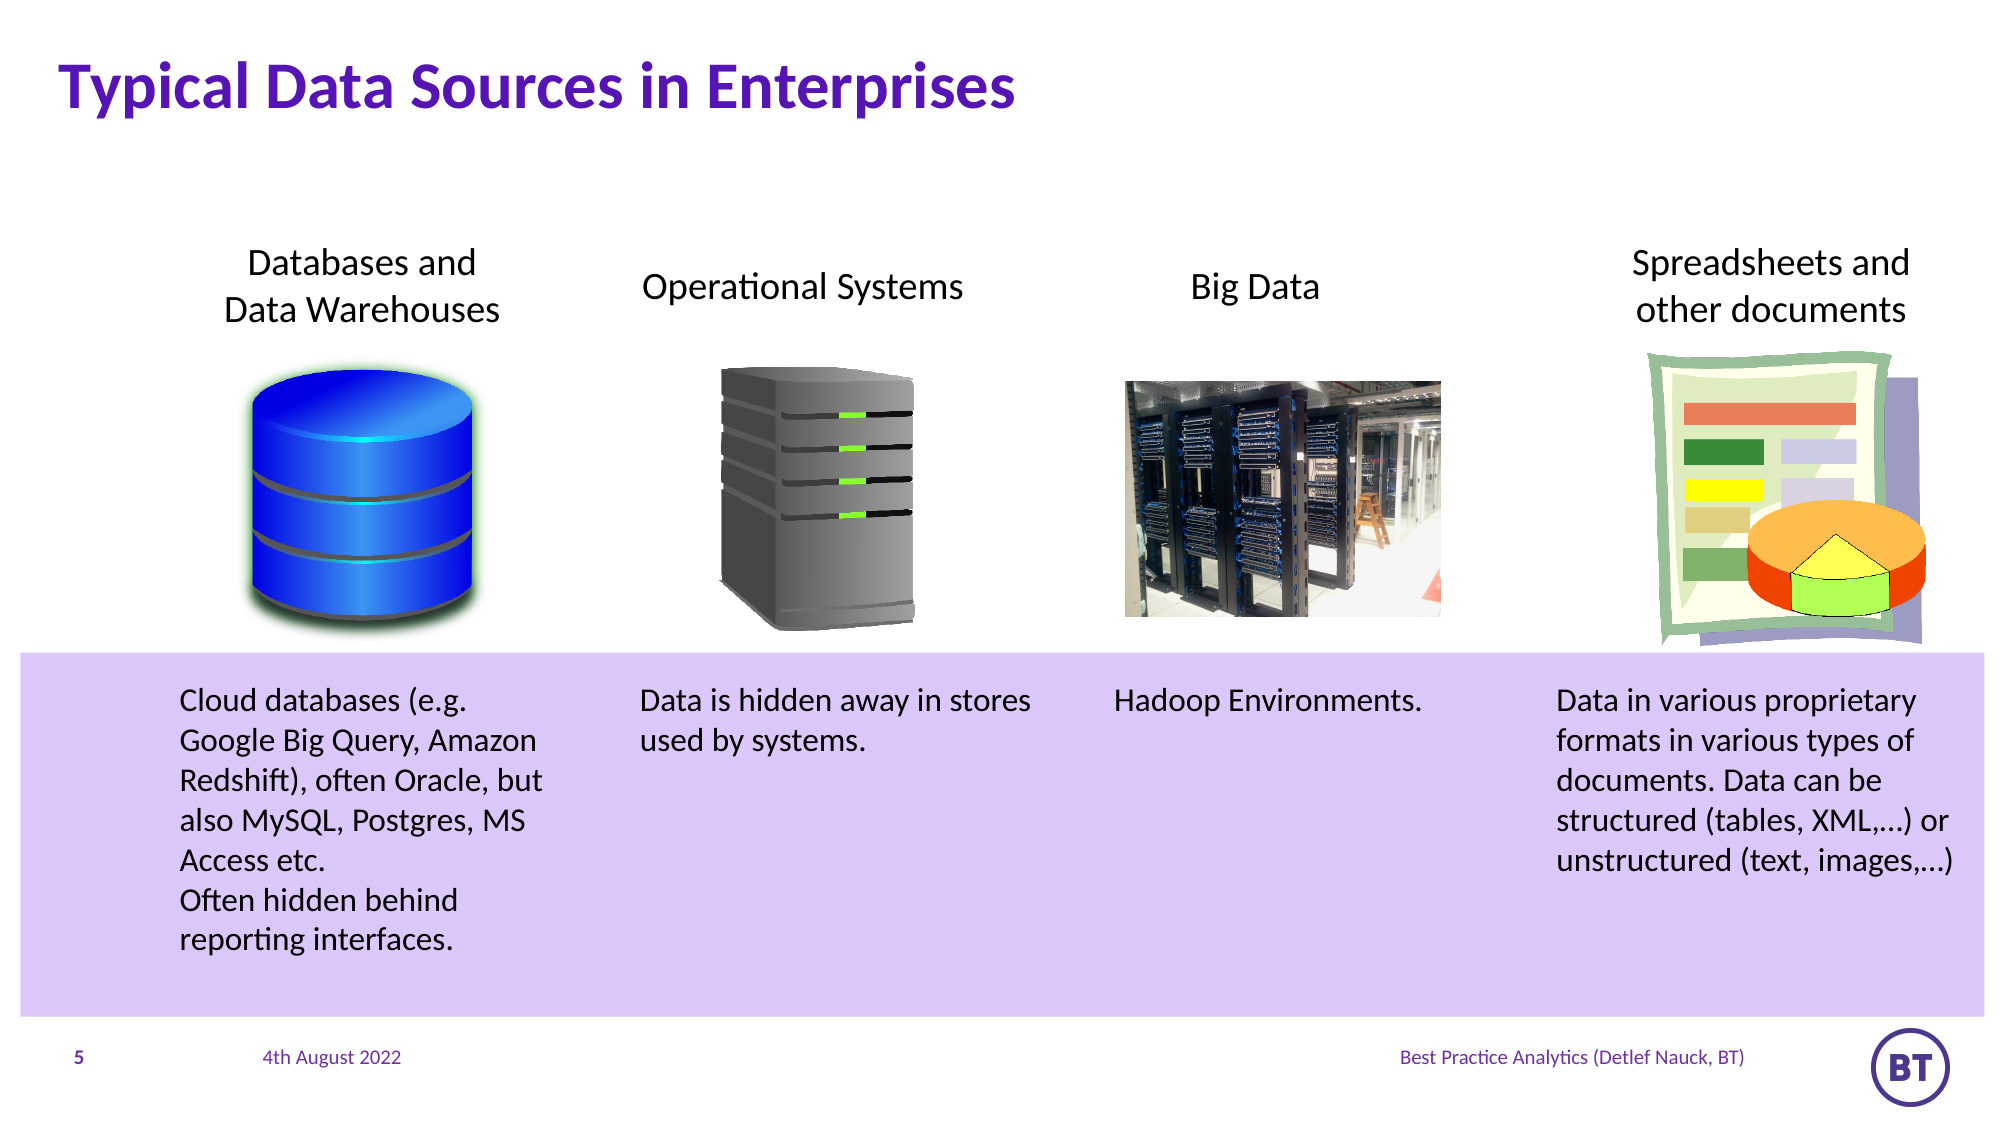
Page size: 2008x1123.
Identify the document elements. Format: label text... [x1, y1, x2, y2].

picture [216, 353, 509, 645]
picture [1125, 380, 1441, 617]
text_box Operational Systems [627, 253, 979, 315]
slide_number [247, 1036, 555, 1080]
slide_number 5 [59, 1036, 119, 1080]
picture [1647, 351, 1926, 647]
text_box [20, 652, 1985, 1017]
footer Best Practice Analytics (Detlef Nauck, BT) [602, 1036, 1760, 1080]
picture [1871, 1028, 1950, 1107]
title Typical Data Sources in Enterprises [59, 42, 1950, 173]
text_box Databases and Data Warehouses [209, 229, 516, 338]
text_box Big Data [1175, 253, 1336, 315]
text_box Spreadsheets and other documents [1617, 229, 1926, 338]
picture [719, 367, 915, 631]
